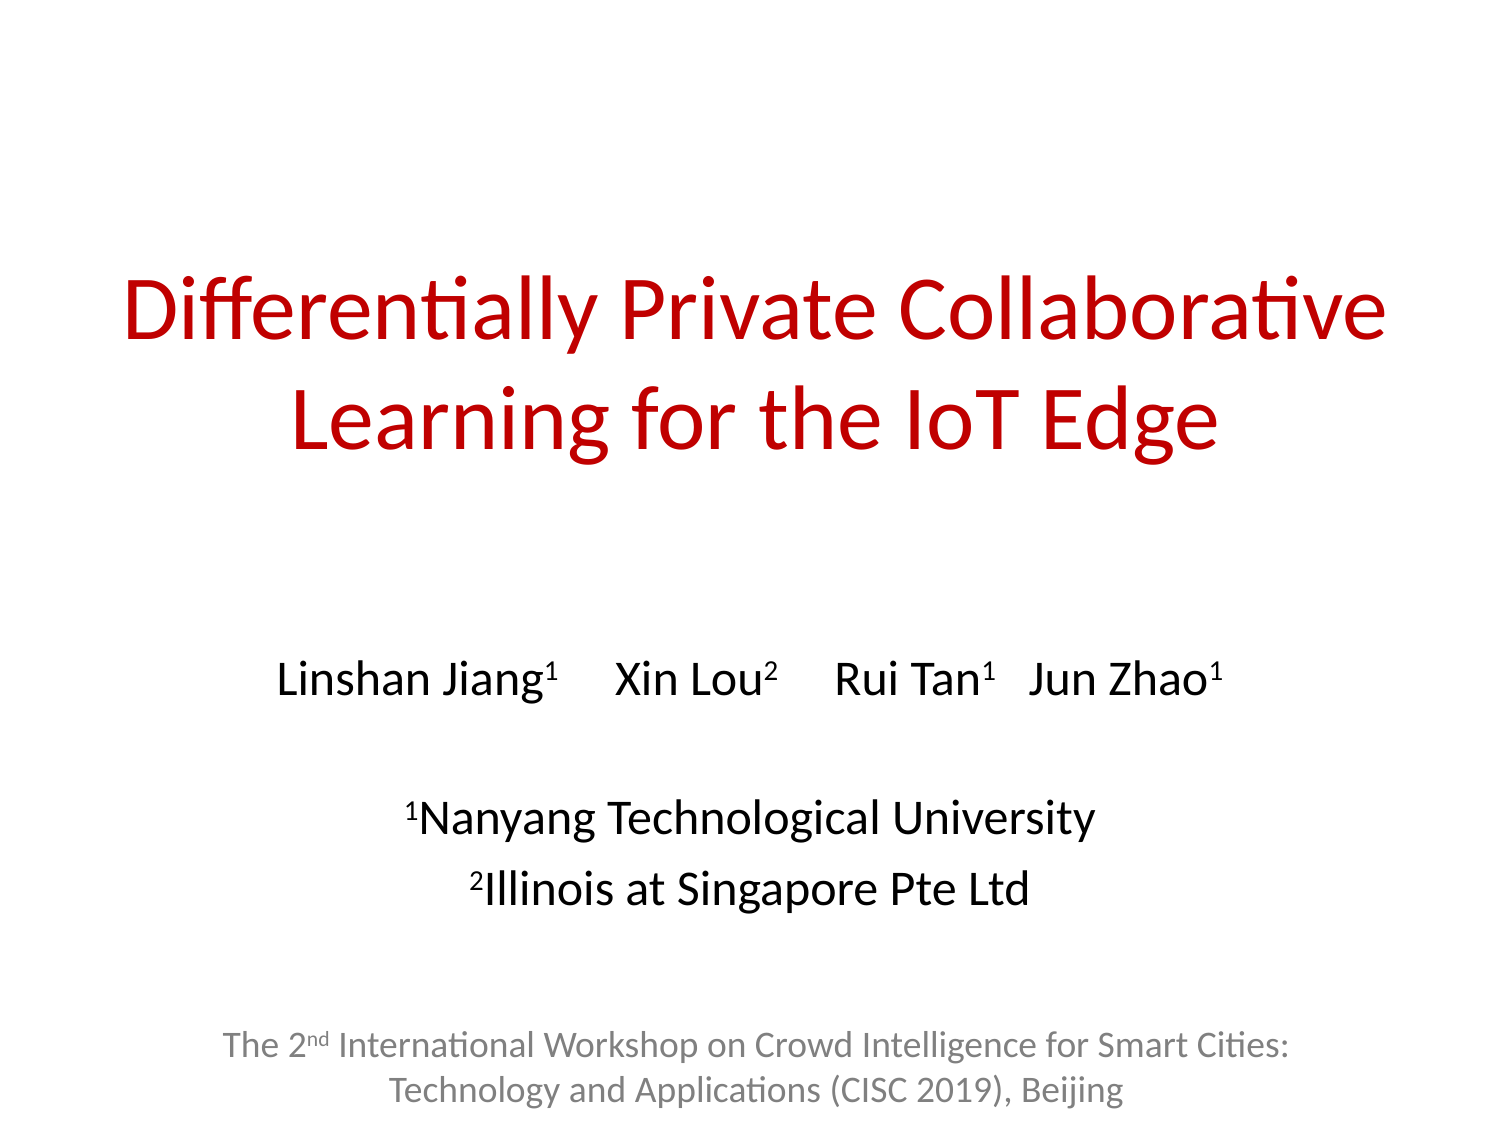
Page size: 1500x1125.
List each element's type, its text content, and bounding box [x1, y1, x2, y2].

subtitle Linshan Jiang1 Xin Lou2 Rui Tan1 Jun Zhao1 1Nanyang Technological University 2Illinois at Singapore Pte Ltd [187, 637, 1313, 963]
title Differentially Private Collaborative Learning for the IoT Edge [75, 237, 1438, 479]
text_box The 2nd International Workshop on Crowd Intelligence for Smart Cities: Technology and Applications (CISC 2019), Beijing [207, 1012, 1306, 1118]
